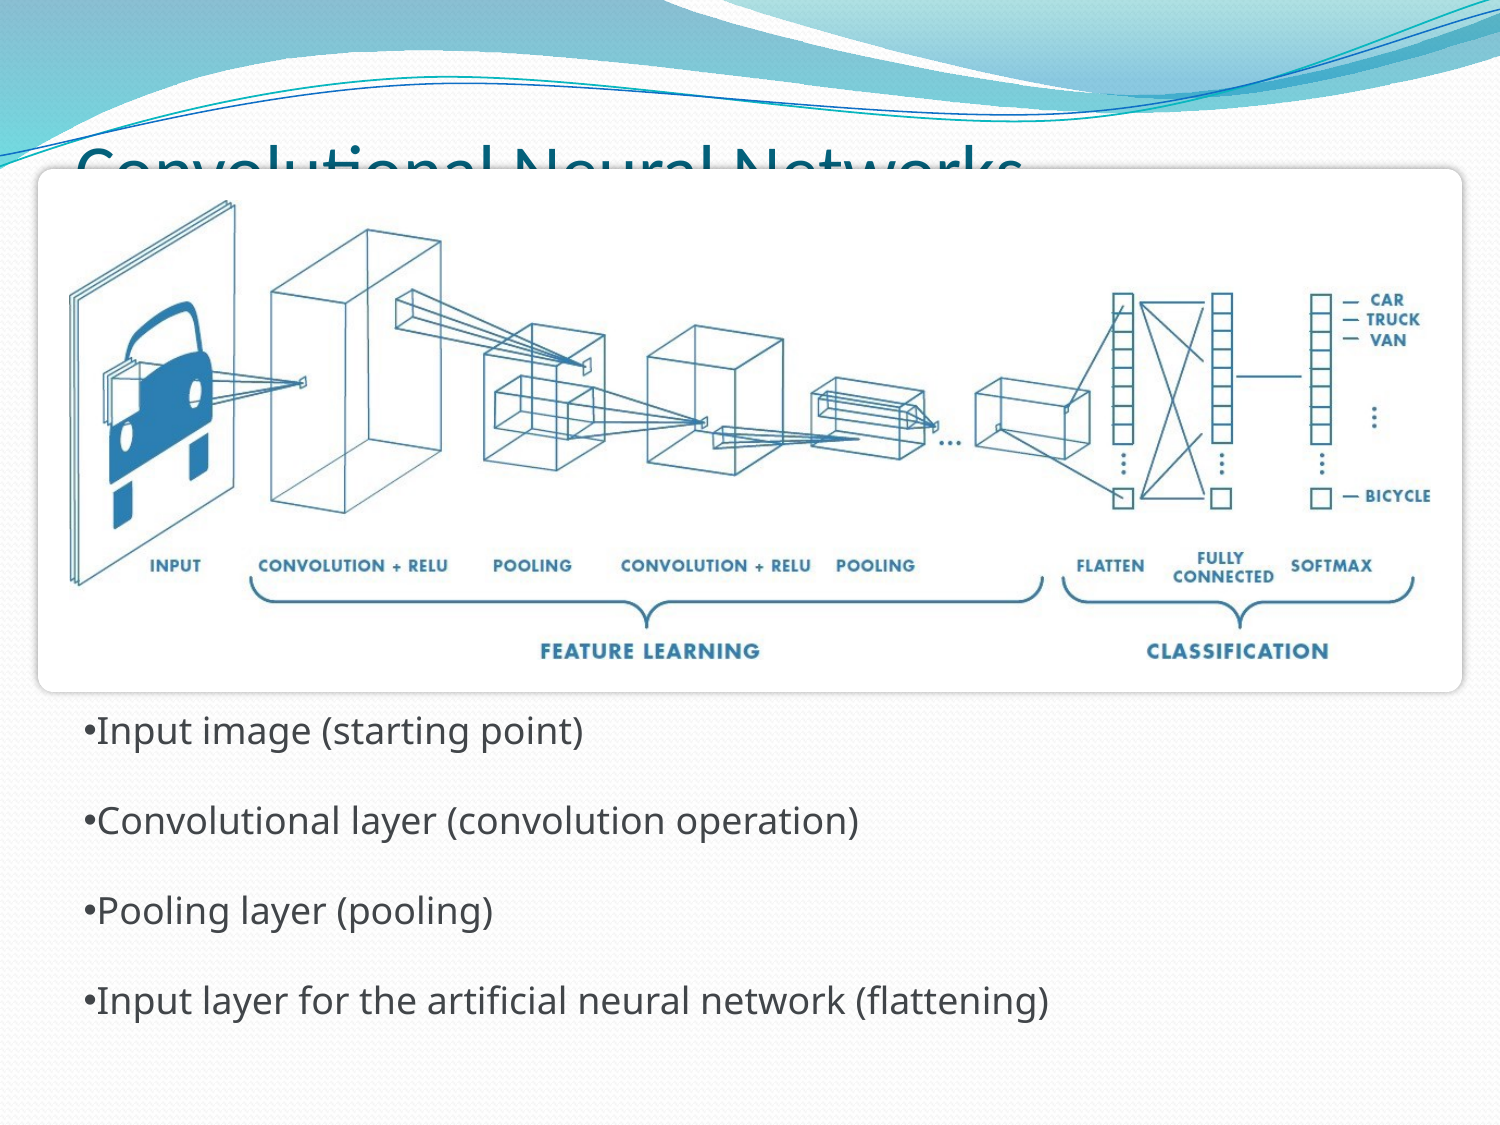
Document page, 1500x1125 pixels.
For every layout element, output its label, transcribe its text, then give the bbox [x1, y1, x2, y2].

title Convolutional Neural Networks [75, 115, 1425, 163]
text_box Input image (starting point) Convolutional layer (convolution operation) Pooling layer (pooling) Input layer for the artificial neural network (flattening) [68, 699, 1369, 1030]
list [68, 199, 1432, 661]
